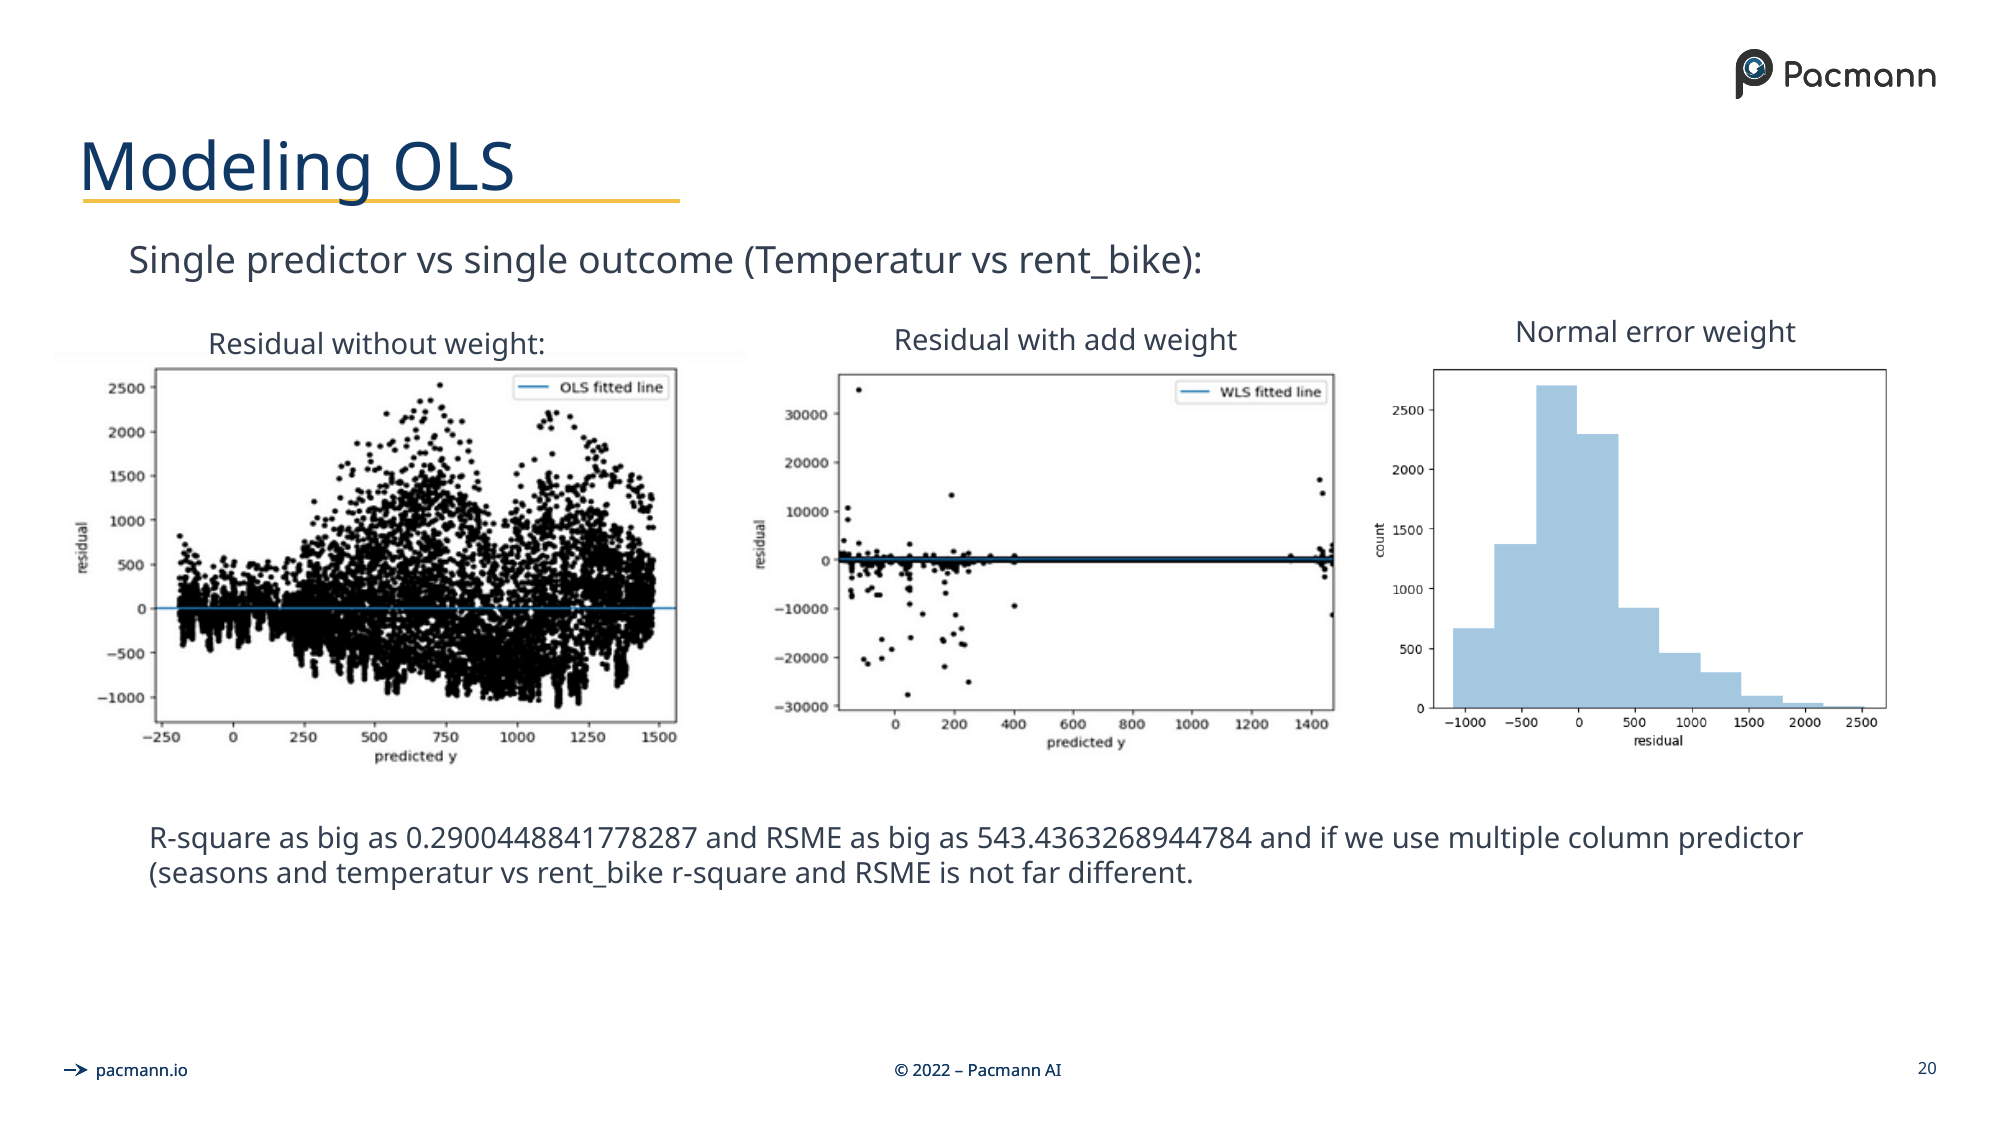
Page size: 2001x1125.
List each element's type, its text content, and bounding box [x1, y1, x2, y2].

text_box Residual without weight: [193, 318, 561, 341]
text_box Single predictor vs single outcome (Temperatur vs rent_bike): [113, 228, 1220, 289]
text_box Normal error weight [1500, 306, 1812, 344]
picture [1707, 36, 1966, 112]
text_box R-square as big as 0.2900448841778287 and RSME as big as 543.4363268944784 and if we use multiple column predictor (seasons and temperatur vs rent_bike r-square and RSME is not far different. [134, 812, 1867, 897]
picture [54, 343, 1912, 772]
title Modeling OLS [63, 59, 1935, 278]
text_box Residual with add weight [879, 313, 1333, 341]
